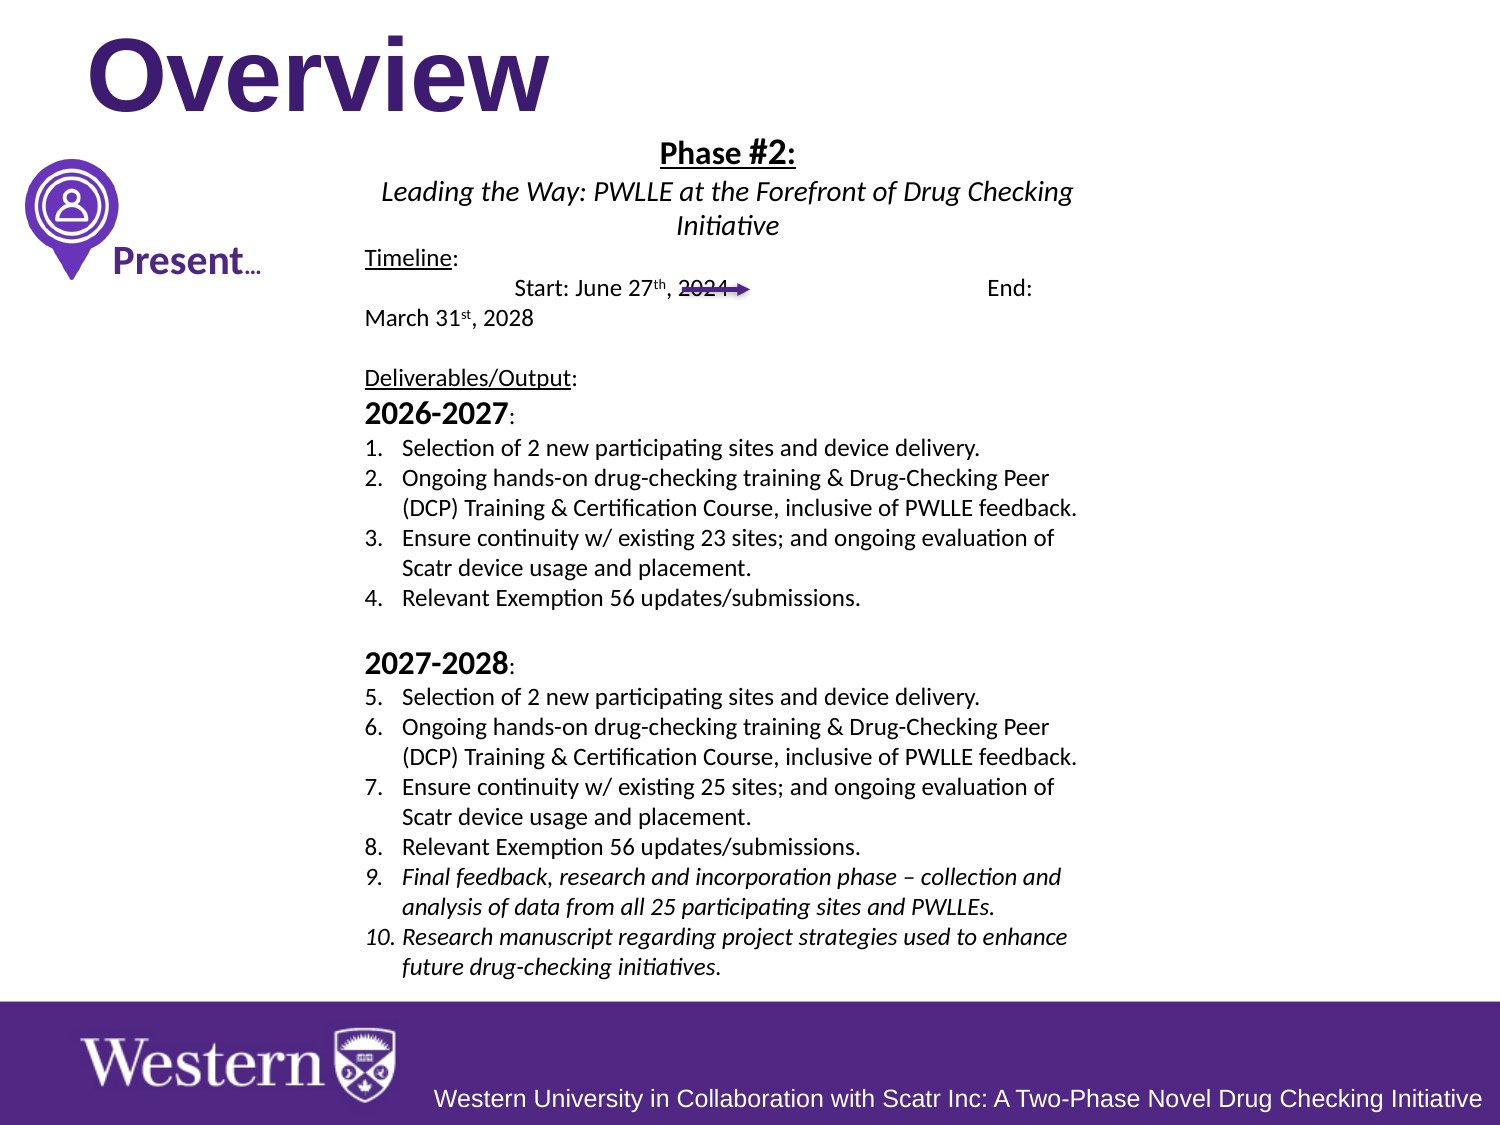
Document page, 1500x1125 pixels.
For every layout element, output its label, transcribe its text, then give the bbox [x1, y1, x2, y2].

text_box Overview [71, 0, 1385, 140]
picture [0, 0, 1500, 1125]
text_box Phase #2: Leading the Way: PWLLE at the Forefront of Drug Checking Initiative Timeline: Start: June 27th, 2024 End: March 31st, 2028 Deliverables/Output: 2026-2027: Selection of 2 new participating sites and device delivery. Ongoing hands-on drug-checking training & Drug-Checking Peer (DCP) Training & Certification Course, inclusive of PWLLE feedback. Ensure continuity w/ existing 23 sites; and ongoing evaluation of Scatr device usage and placement. Relevant Exemption 56 updates/submissions. 2027-2028: Selection of 2 new participating sites and device delivery. Ongoing hands-on drug-checking training & Drug-Checking Peer (DCP) Training & Certification Course, inclusive of PWLLE feedback. Ensure continuity w/ existing 25 sites; and ongoing evaluation of Scatr device usage and placement. Relevant Exemption 56 updates/submissions. Final feedback, research and incorporation phase – collection and analysis of data from all 25 participating sites and PWLLEs. Research manuscript regarding project strategies used to enhance future drug-checking initiatives. [349, 140, 1107, 988]
text_box Present… [79, 224, 295, 290]
text_box Western University in Collaboration with Scatr Inc: A Two-Phase Novel Drug Checking Initiative [419, 1075, 1500, 1125]
